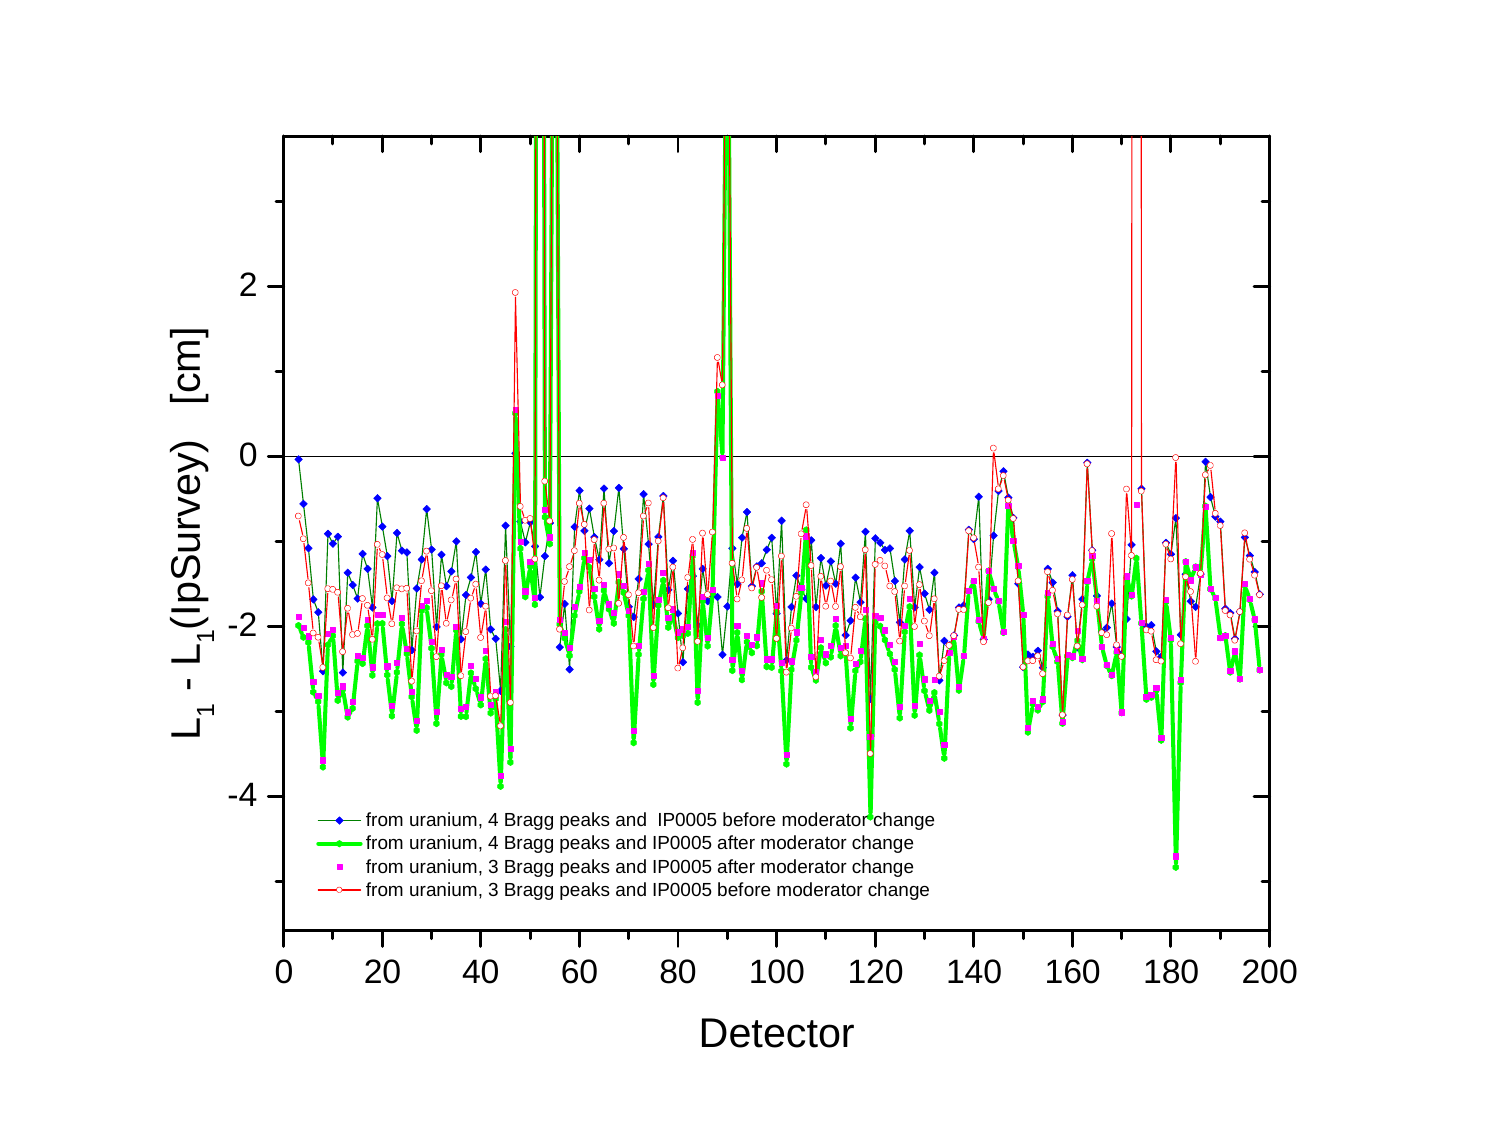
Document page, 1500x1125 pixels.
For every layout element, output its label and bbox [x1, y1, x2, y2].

text_box [24, 7, 1476, 1118]
